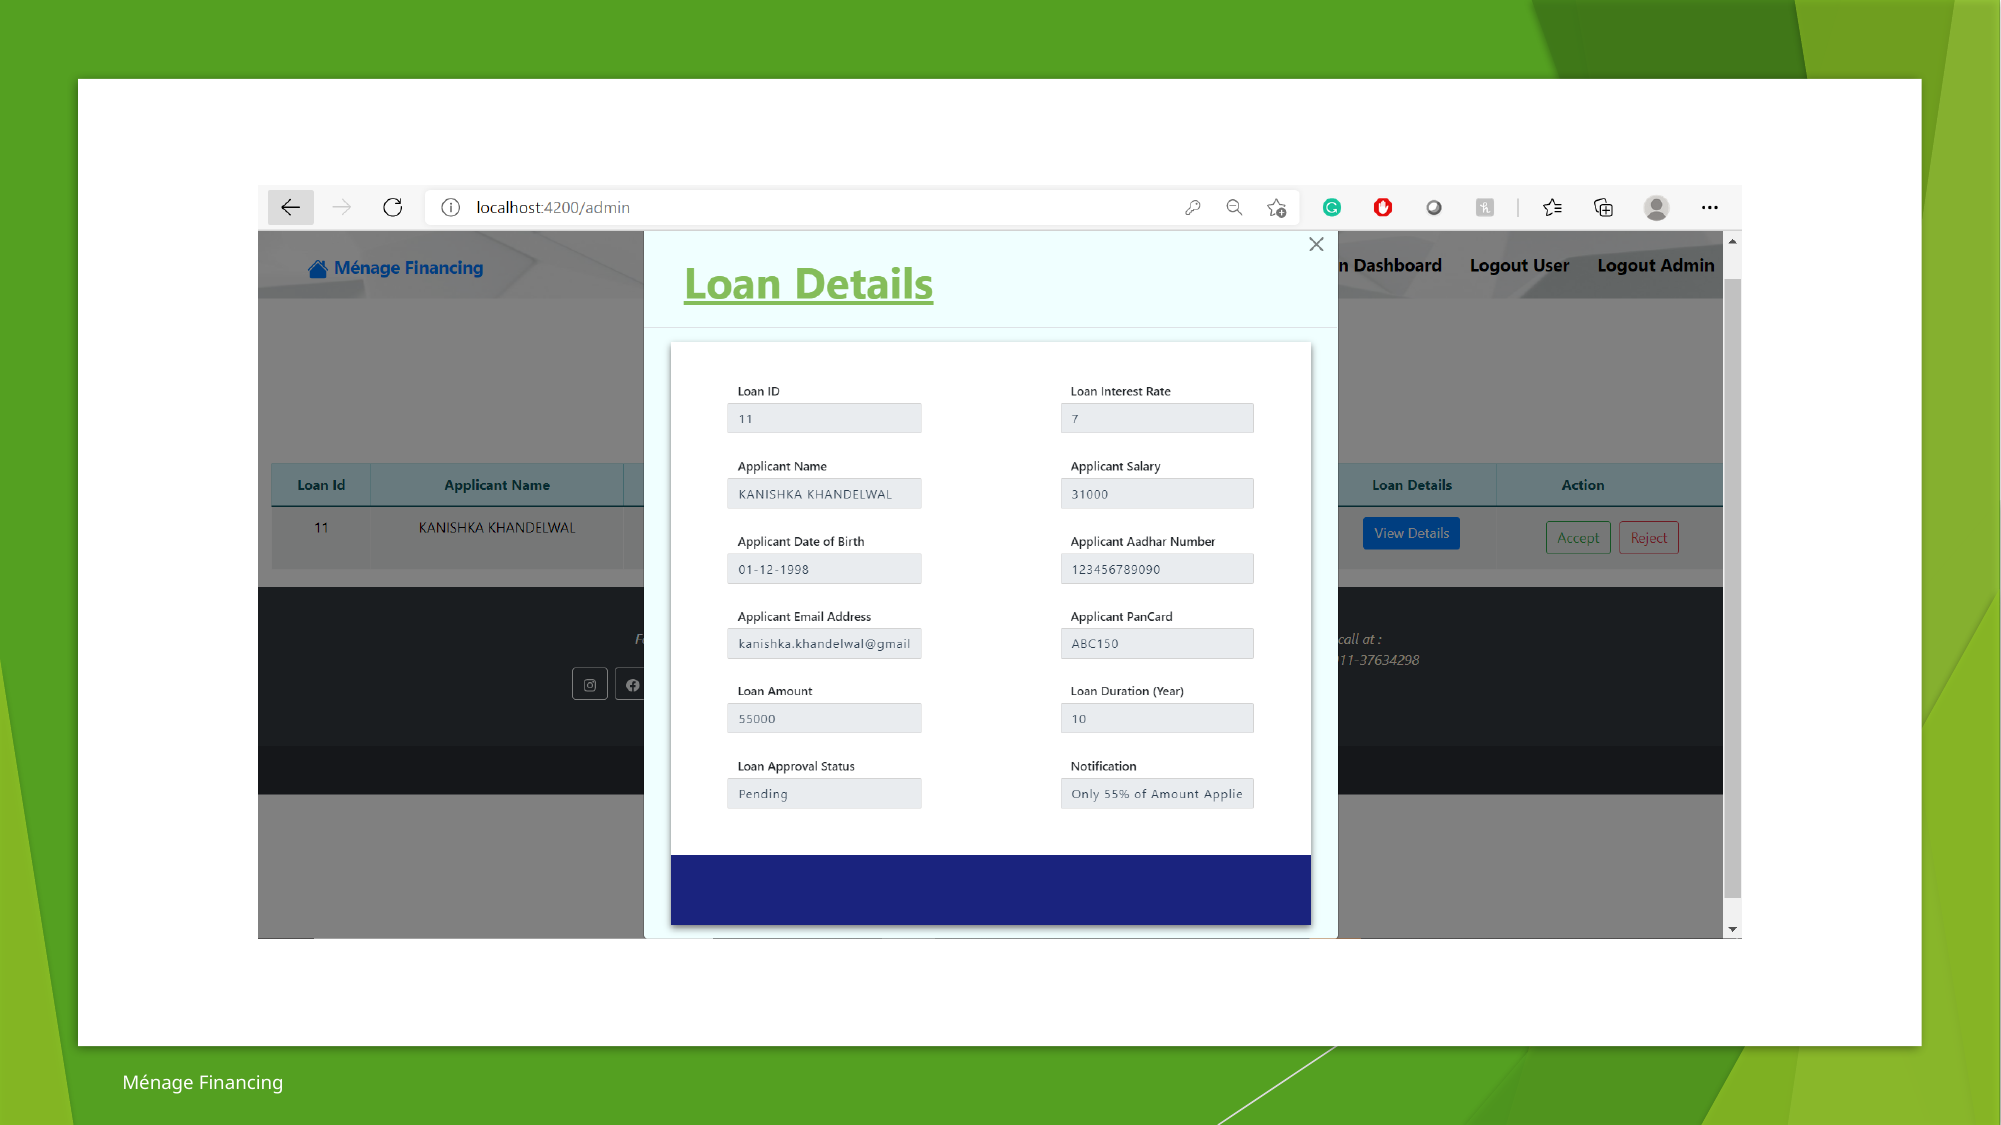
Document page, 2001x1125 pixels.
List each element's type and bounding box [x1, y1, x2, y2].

picture [257, 185, 1743, 940]
text_box [0, 0, 2000, 1125]
